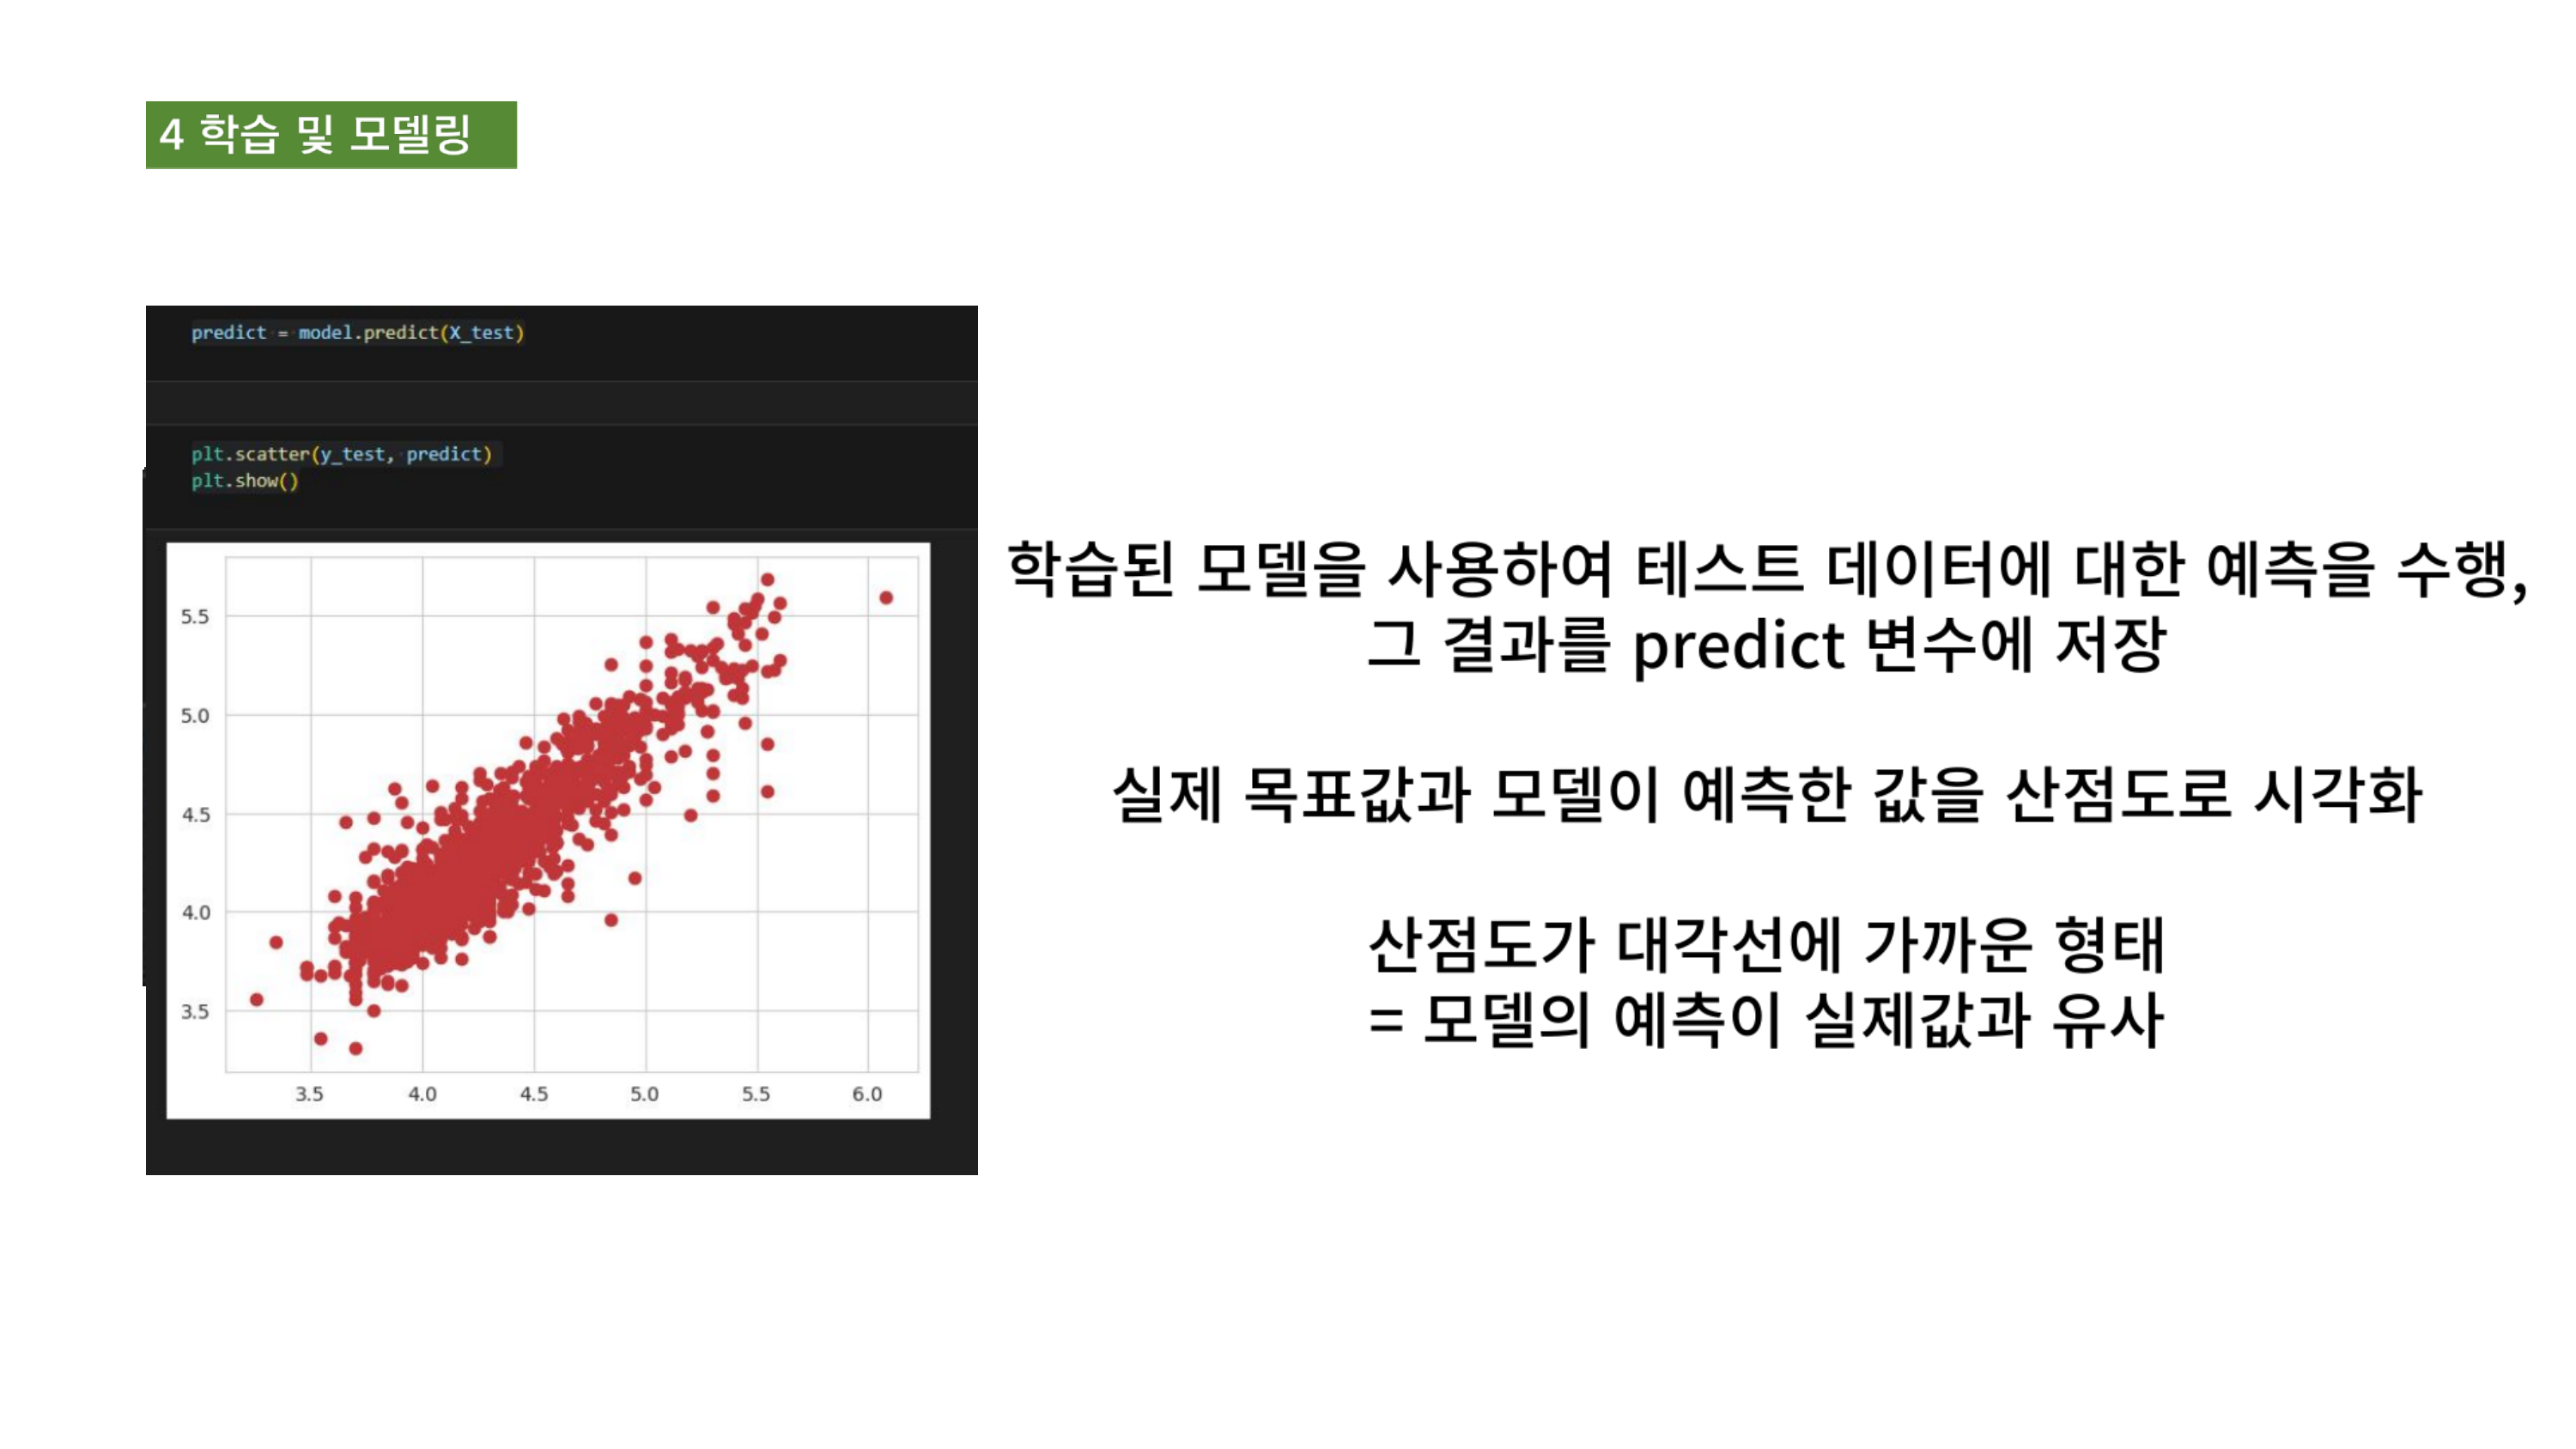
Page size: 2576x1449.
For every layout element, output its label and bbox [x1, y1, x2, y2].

picture [132, 90, 514, 208]
picture [334, 501, 2576, 1123]
text_box [145, 306, 978, 1175]
